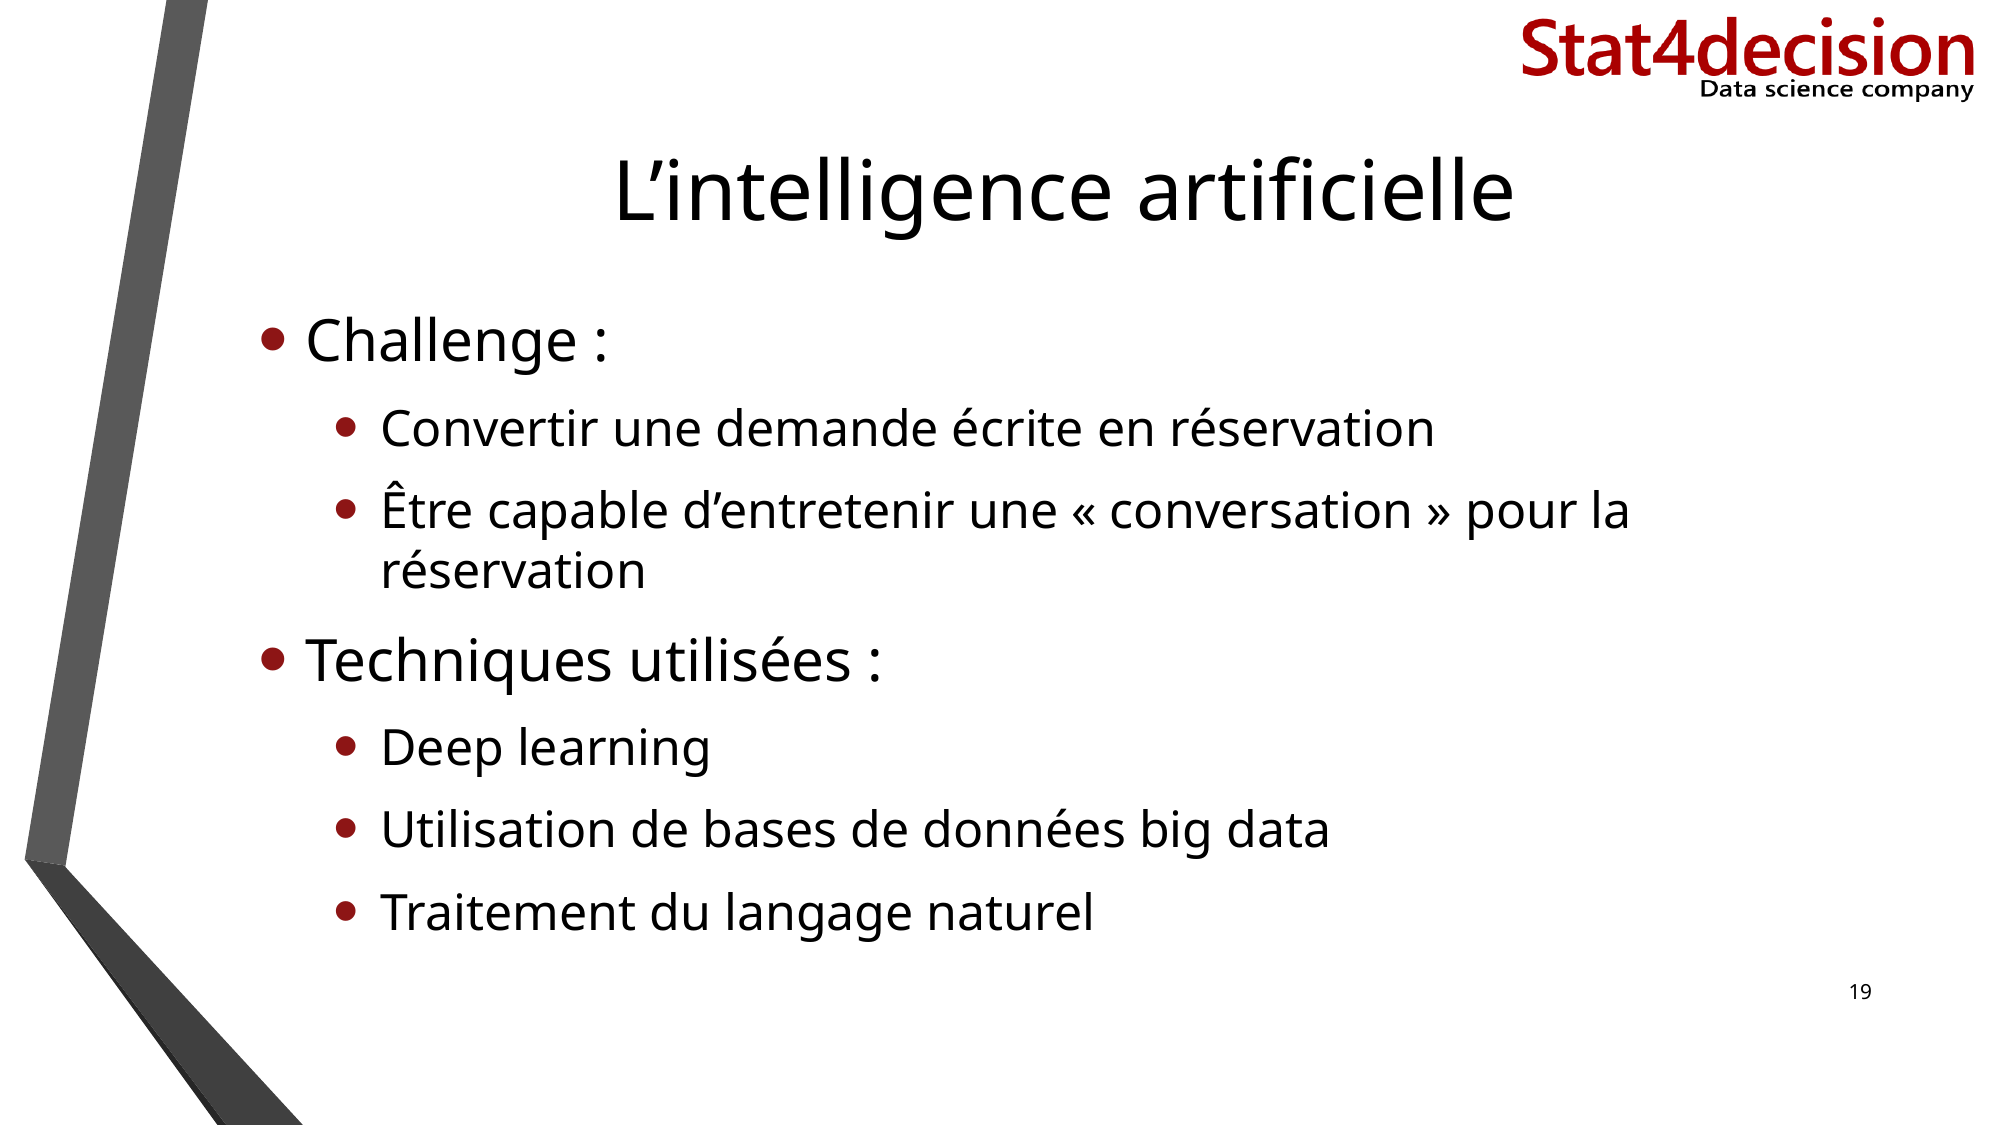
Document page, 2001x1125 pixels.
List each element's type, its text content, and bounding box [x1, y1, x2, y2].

slide_number 19 [1796, 962, 1887, 1023]
list Challenge : Convertir une demande écrite en réservation Être capable d’entretenir une « conversation » pour la réservation Techniques utilisées : Deep learning Utilisation de bases de données big data Traitement du langage naturel [243, 293, 1887, 950]
picture [1520, 14, 1976, 104]
title L’intelligence artificielle [243, 112, 1887, 263]
